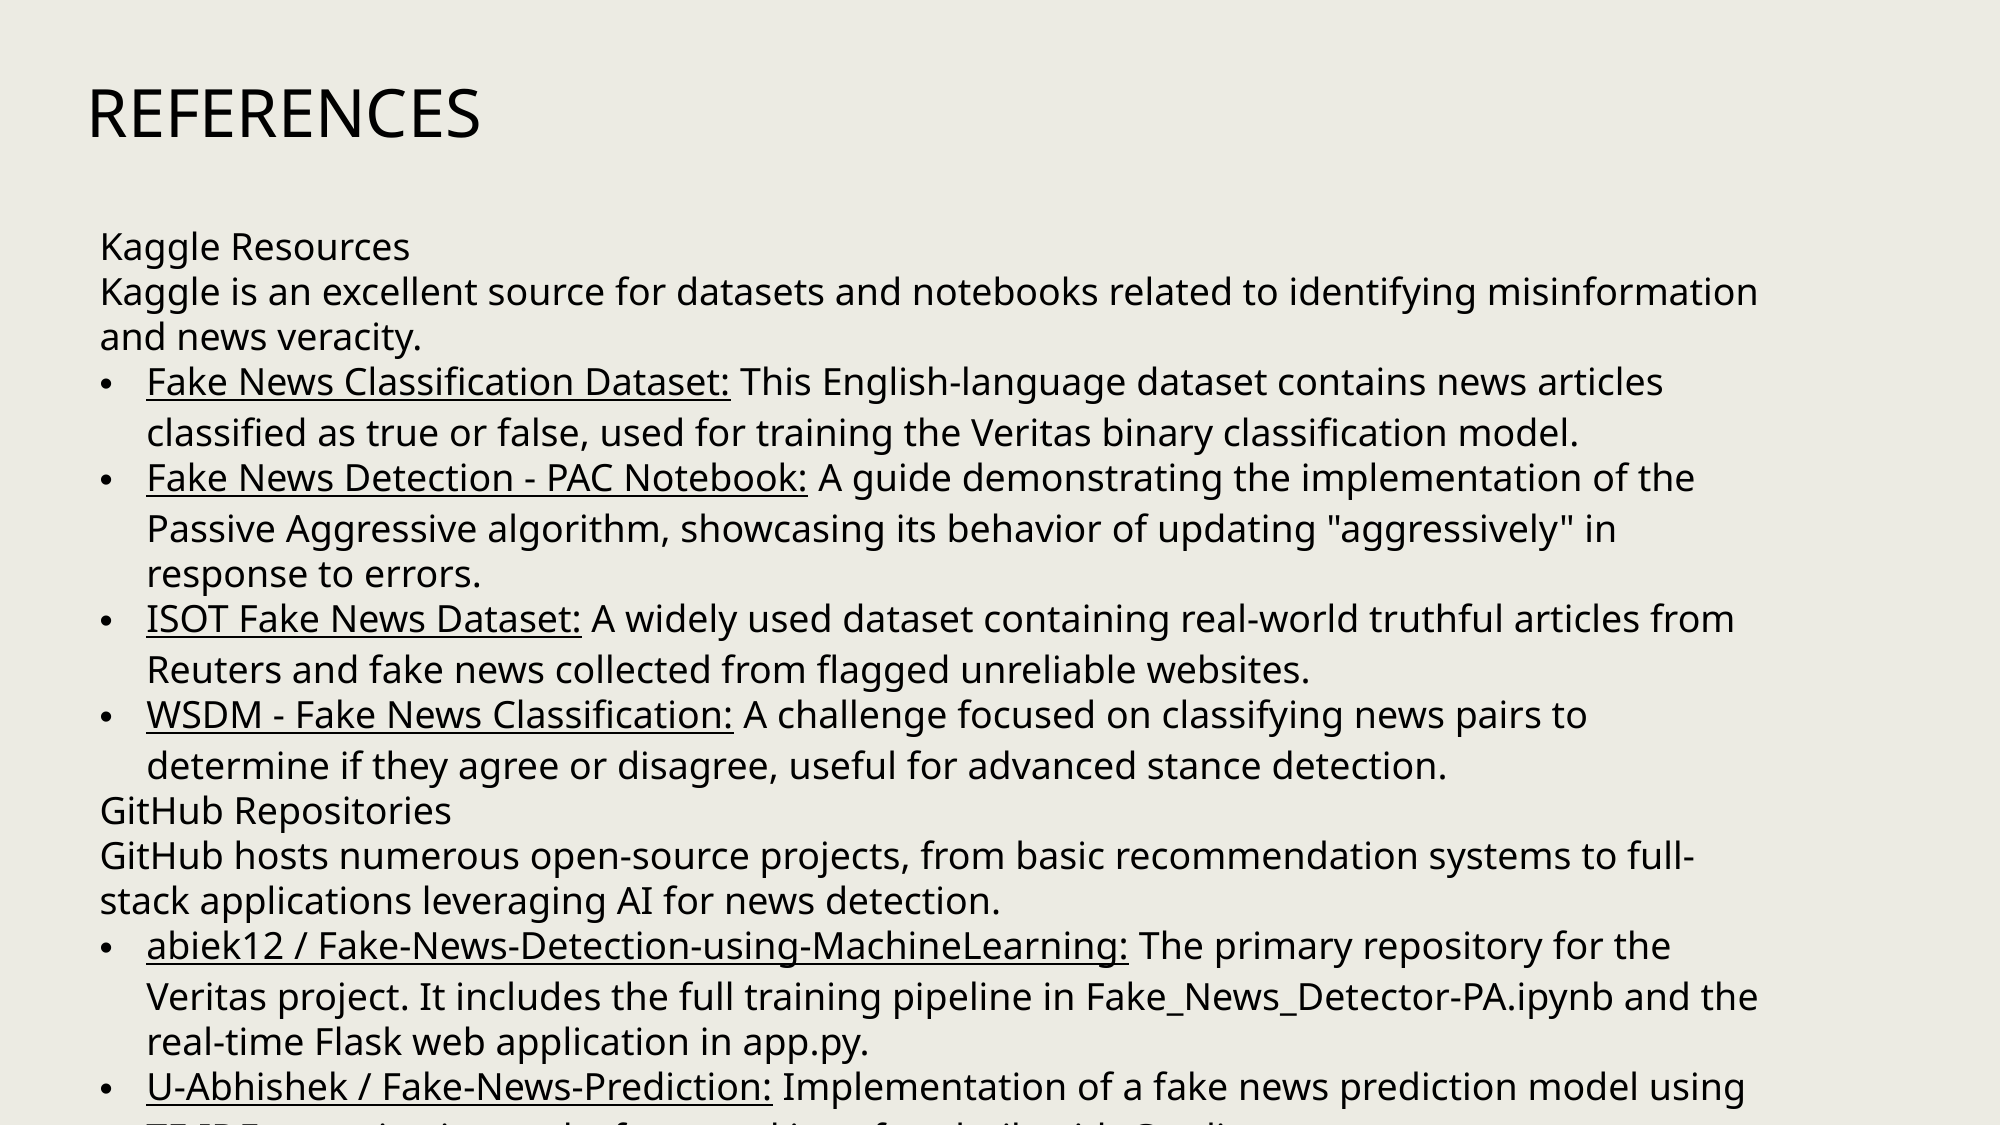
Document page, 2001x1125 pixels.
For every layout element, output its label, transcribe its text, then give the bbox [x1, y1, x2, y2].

text_box REFERENCES [71, 63, 1789, 159]
text_box Kaggle Resources Kaggle is an excellent source for datasets and notebooks related to identifying misinformation and news veracity. Fake News Classification Dataset: This English-language dataset contains news articles classified as true or false, used for training the Veritas binary classification model. Fake News Detection - PAC Notebook: A guide demonstrating the implementation of the Passive Aggressive algorithm, showcasing its behavior of updating "aggressively" in response to errors. ISOT Fake News Dataset: A widely used dataset containing real-world truthful articles from Reuters and fake news collected from flagged unreliable websites. WSDM - Fake News Classification: A challenge focused on classifying news pairs to determine if they agree or disagree, useful for advanced stance detection. GitHub Repositories GitHub hosts numerous open-source projects, from basic recommendation systems to full-stack applications leveraging AI for news detection. abiek12 / Fake-News-Detection-using-MachineLearning: The primary repository for the Veritas project. It includes the full training pipeline in Fake_News_Detector-PA.ipynb and the real-time Flask web application in app.py. U-Abhishek / Fake-News-Prediction: Implementation of a fake news prediction model using TF-IDF vectorization and a front-end interface built with Gradio. [84, 215, 1786, 1125]
